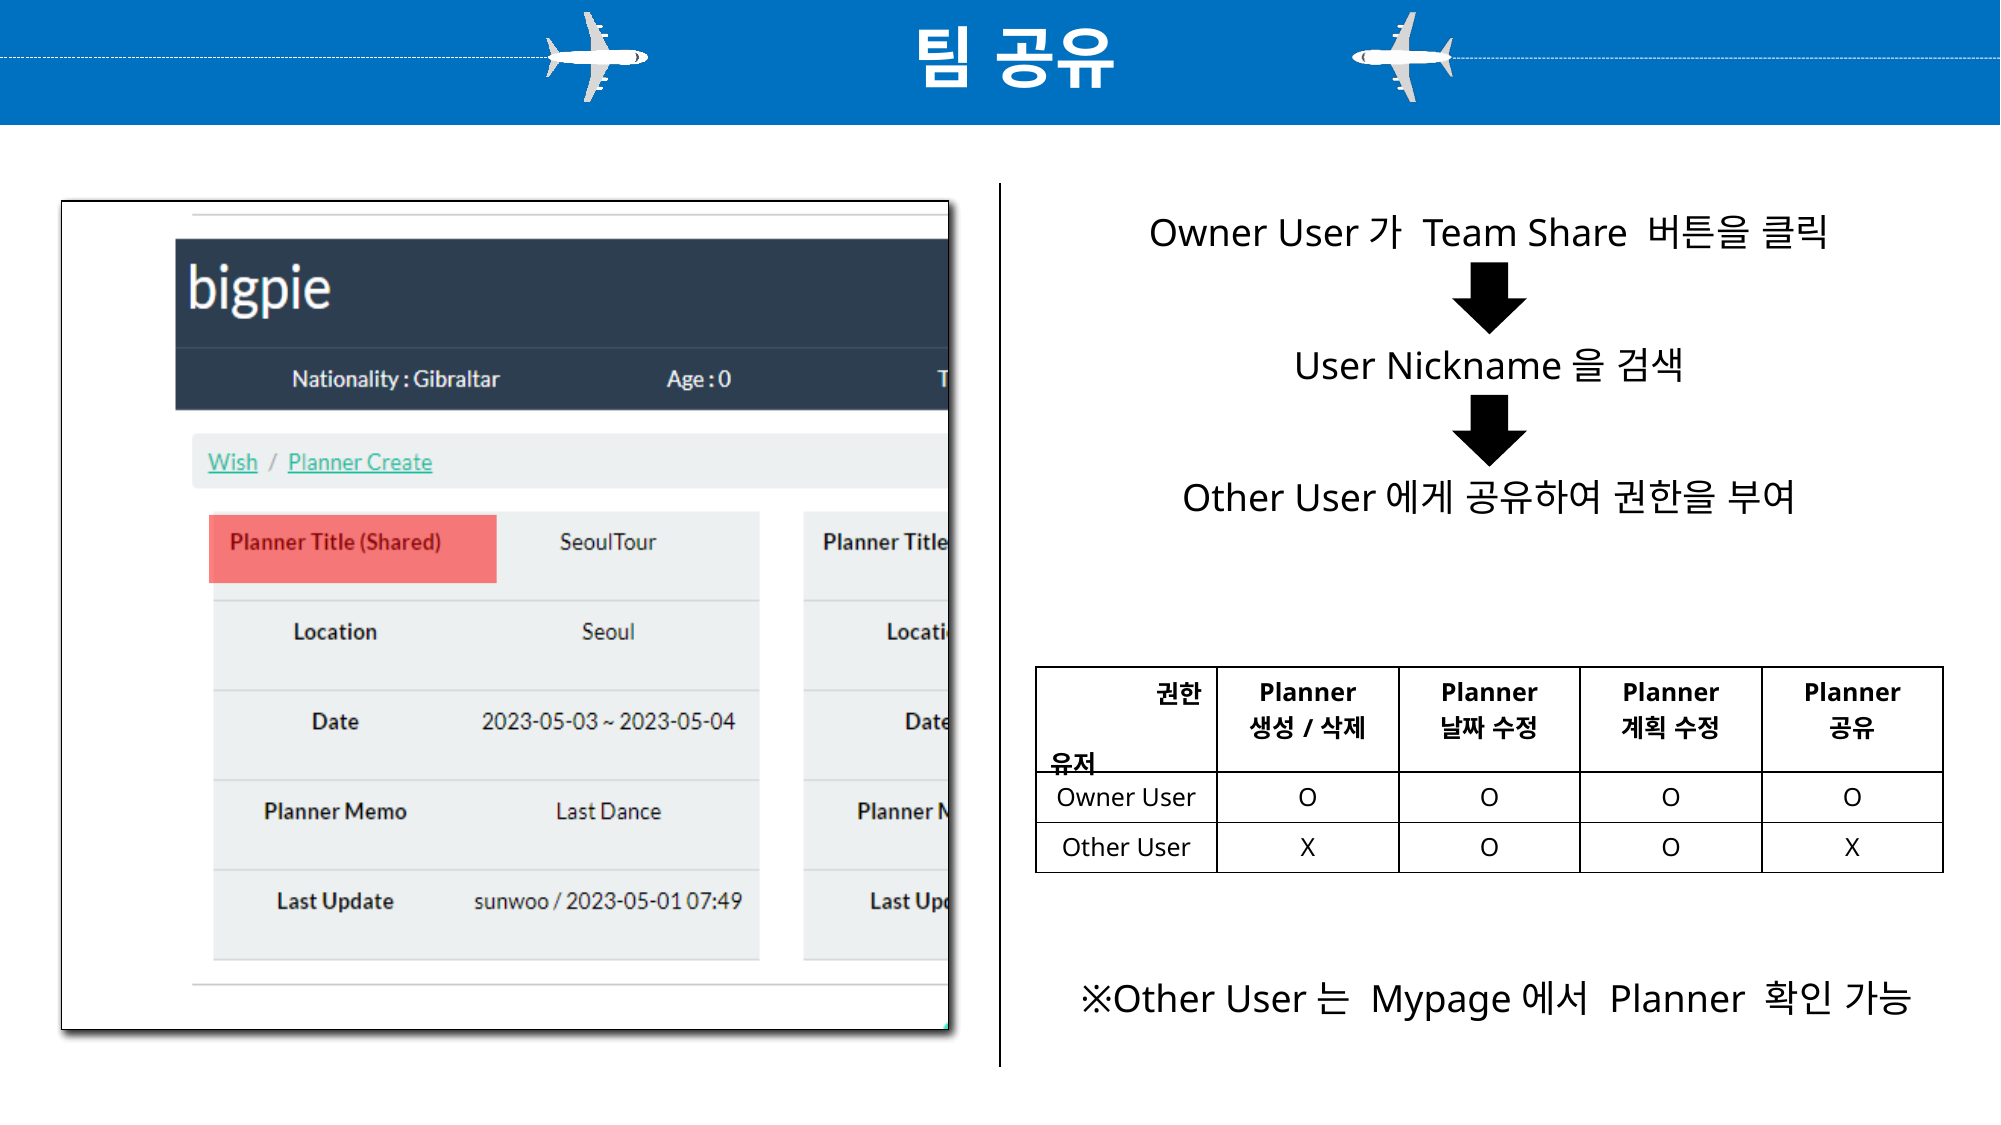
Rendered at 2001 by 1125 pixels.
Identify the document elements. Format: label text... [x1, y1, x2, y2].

table_header Planner 생성/삭제 [1218, 668, 1398, 771]
picture [61, 201, 948, 1029]
table_cell O [1581, 773, 1761, 822]
table_header Planner 날짜 수정 [1400, 668, 1579, 771]
table_cell Owner User [1037, 773, 1216, 822]
text_box User Nickname을 검색 [1278, 334, 1701, 394]
text_box ※Other User는 Mypage에서 Planner 확인 가능 [1066, 967, 1929, 1028]
text_box [1449, 261, 1530, 336]
table_cell O [1400, 773, 1579, 822]
text_box Other User에게 공유하여 권한을 부여 [1167, 466, 1812, 527]
table_cell X [1218, 823, 1398, 872]
text_box Owner User가 Team Share 버튼을 클릭 [1134, 201, 1846, 262]
text_box 팀 공유 [683, 8, 1317, 103]
picture [546, 12, 648, 102]
table_header 권한 유저 [1037, 668, 1216, 771]
table_header Planner 계획 수정 [1581, 668, 1761, 771]
table_cell O [1763, 773, 1942, 822]
table_cell X [1763, 823, 1942, 872]
table_header Planner 공유 [1763, 668, 1942, 771]
table_cell O [1218, 773, 1398, 822]
table_cell O [1400, 823, 1579, 872]
table_cell O [1581, 823, 1761, 872]
table_cell Other User [1037, 823, 1216, 872]
text_box [1449, 393, 1530, 469]
picture [1353, 13, 1453, 102]
